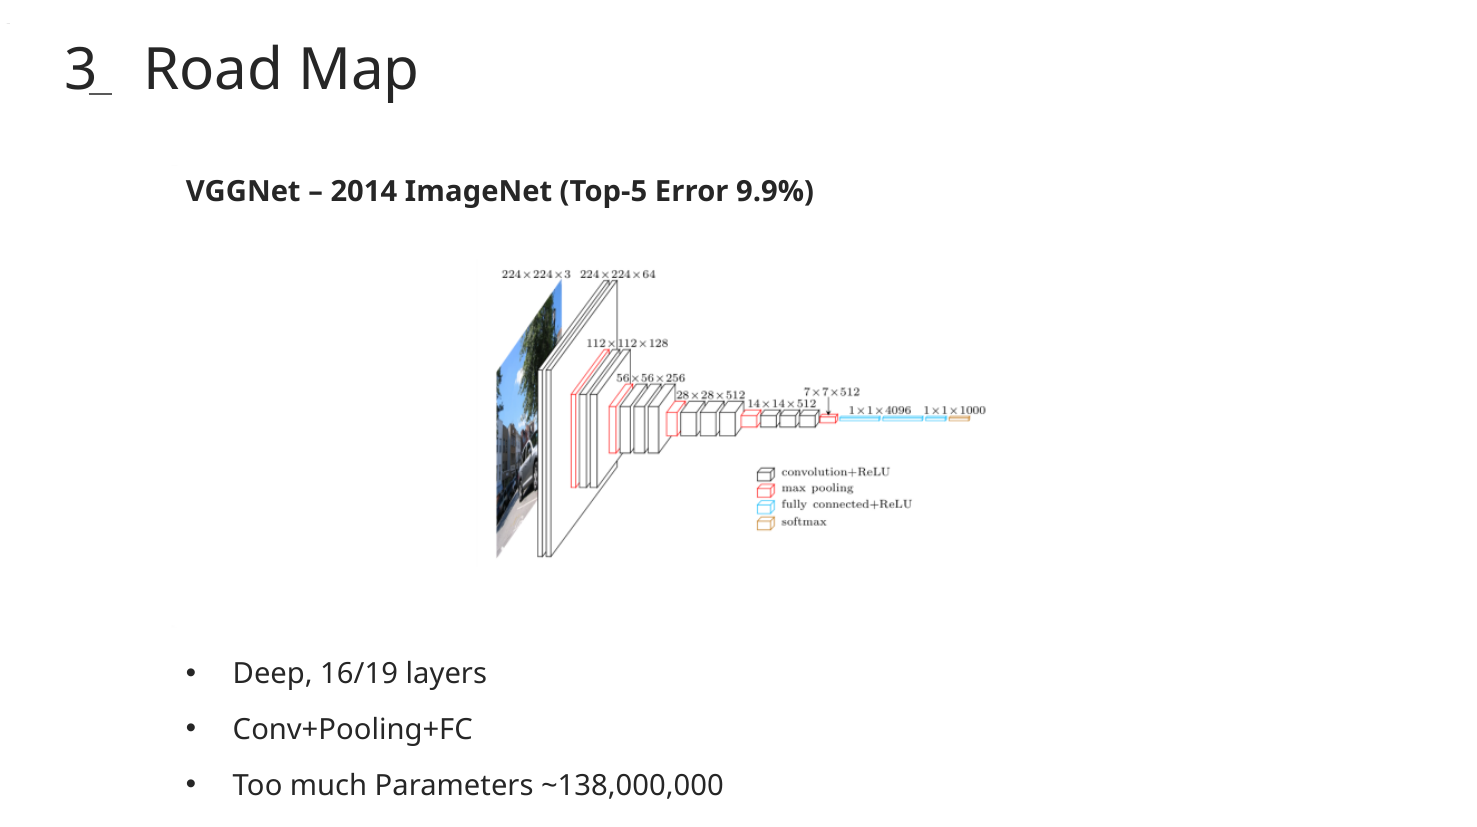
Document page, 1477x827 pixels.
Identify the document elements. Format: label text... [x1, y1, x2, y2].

picture [476, 259, 1000, 568]
text_box Deep, 16/19 layers Conv+Pooling+FC Too much Parameters ~138,000,000 [171, 626, 1412, 809]
text_box 3 Road Map [5, 23, 479, 109]
text_box VGGNet – 2014 ImageNet (Top-5 Error 9.9%) [171, 165, 1211, 215]
